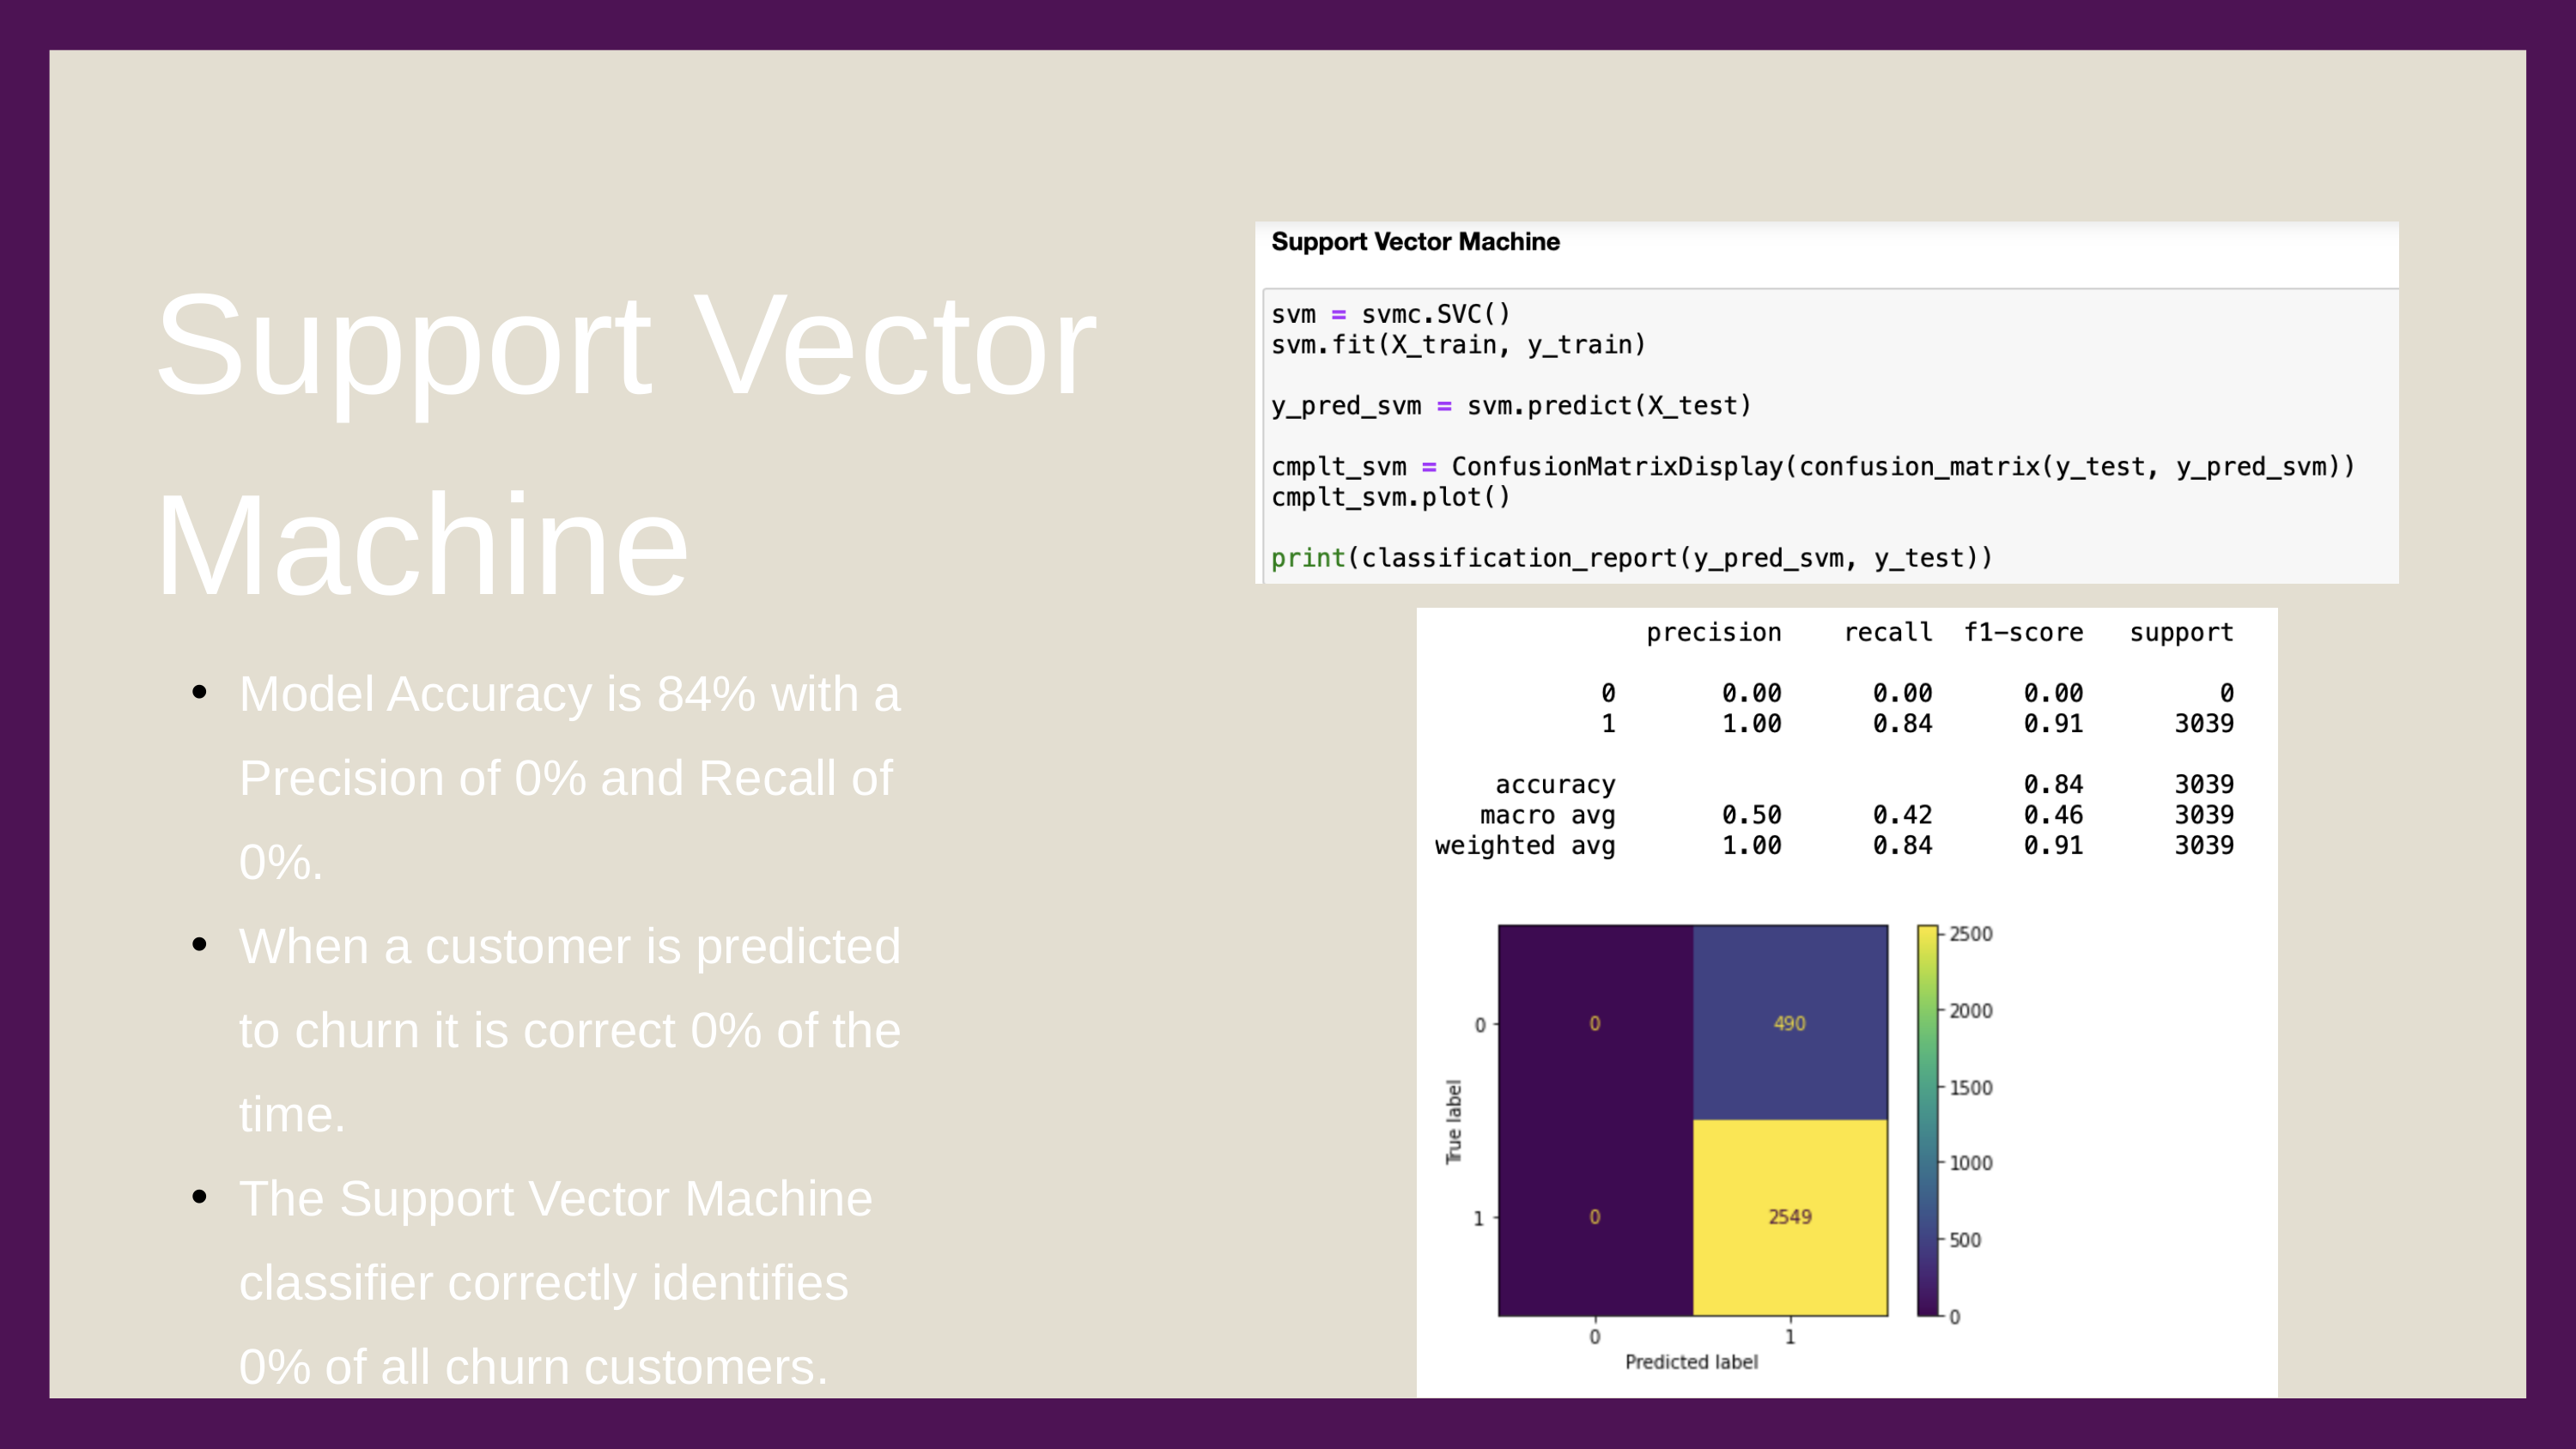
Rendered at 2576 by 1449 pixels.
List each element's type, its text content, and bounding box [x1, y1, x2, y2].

text_box Model Accuracy is 84% with a Precision of 0% and Recall of 0%. When a customer is predicted to churn it is correct 0% of the time. The Support Vector Machine classifier correctly identifies 0% of all churn customers. [178, 631, 944, 1401]
picture [1417, 608, 2278, 1397]
text_box Support Vector Machine [152, 221, 1296, 624]
picture [1255, 221, 2399, 584]
